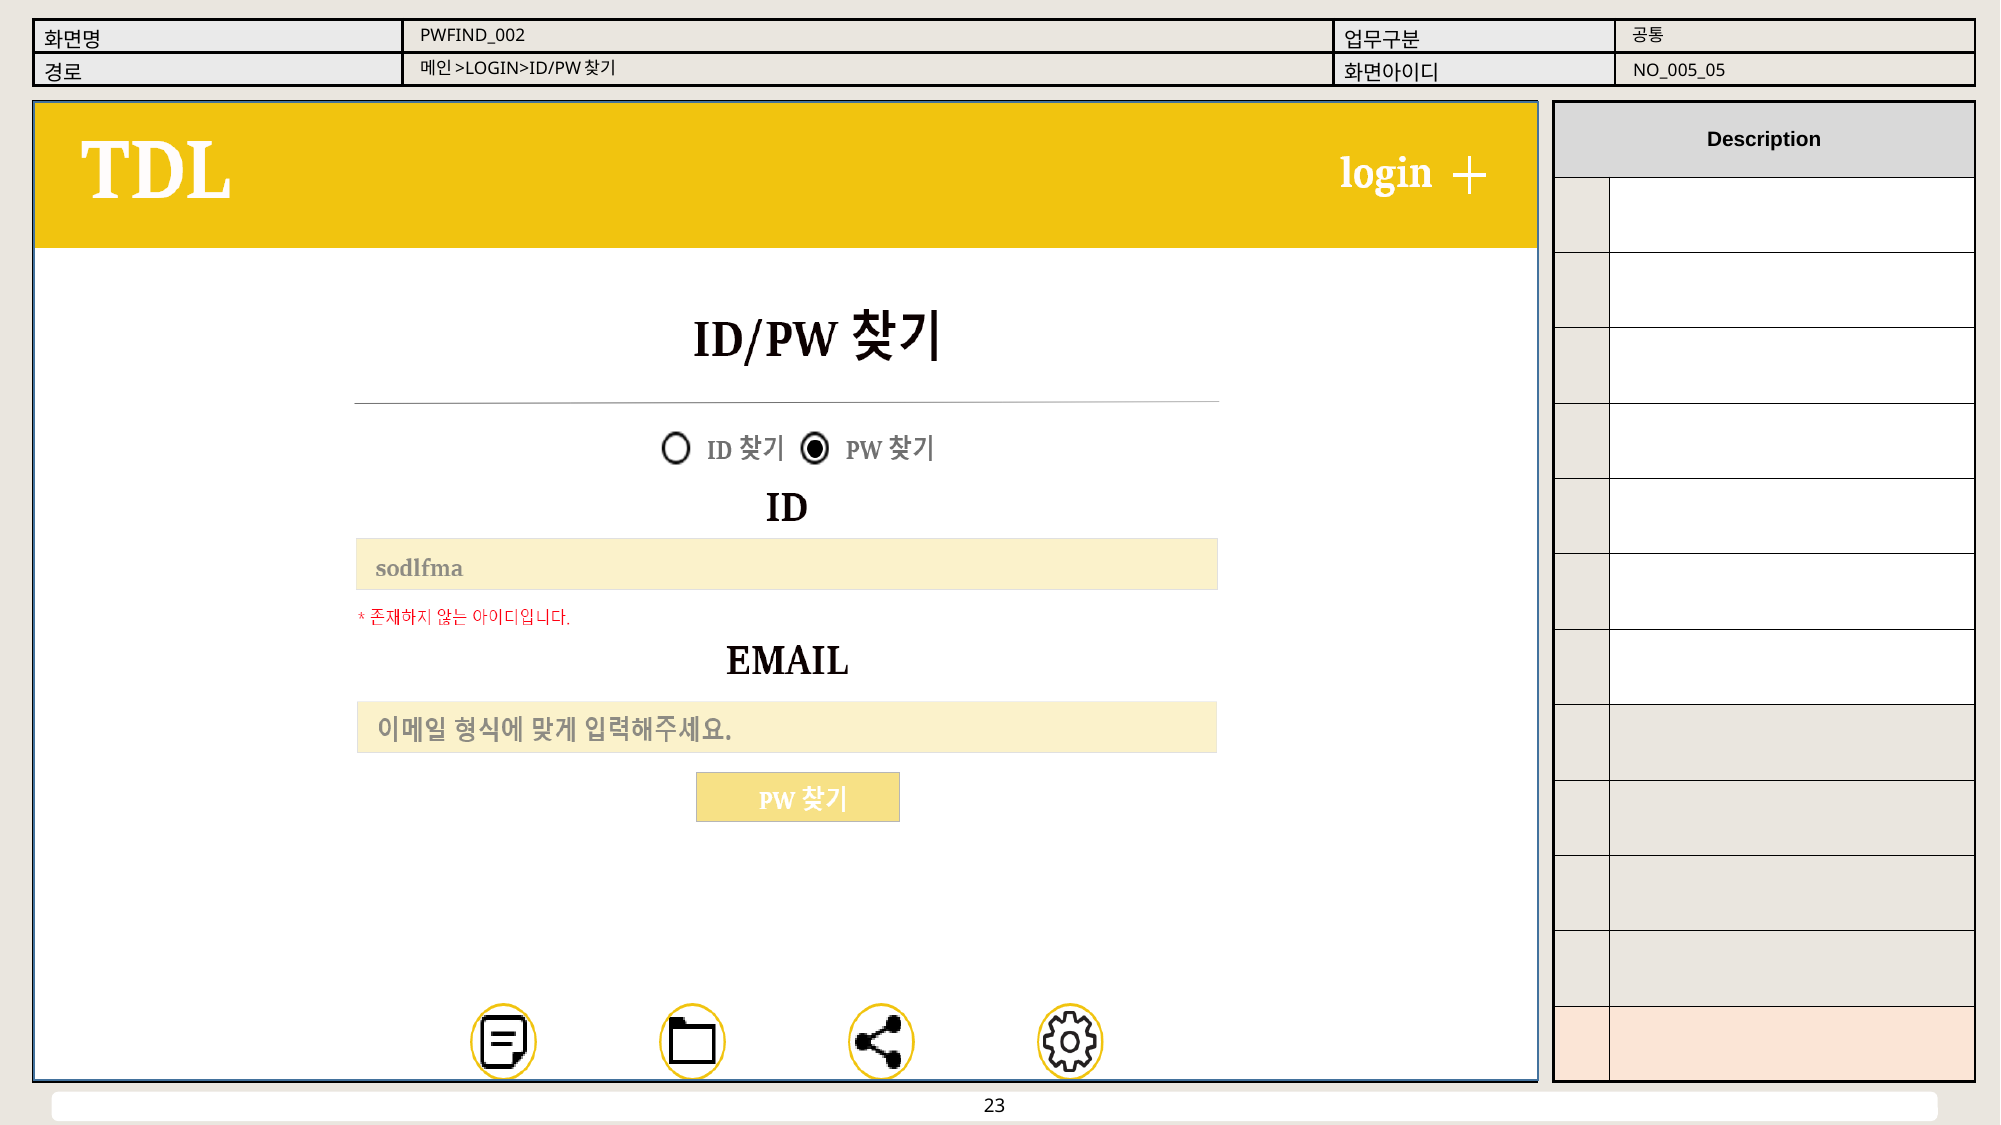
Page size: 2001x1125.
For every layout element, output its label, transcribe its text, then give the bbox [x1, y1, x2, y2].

text_box [33, 101, 1539, 1081]
list NO_005_05 [1618, 53, 1976, 88]
list 메인>LOGIN>ID/PW찾기 [404, 52, 1331, 86]
list PWFIND_002 [404, 19, 1331, 52]
list 공통 [1617, 19, 1975, 54]
